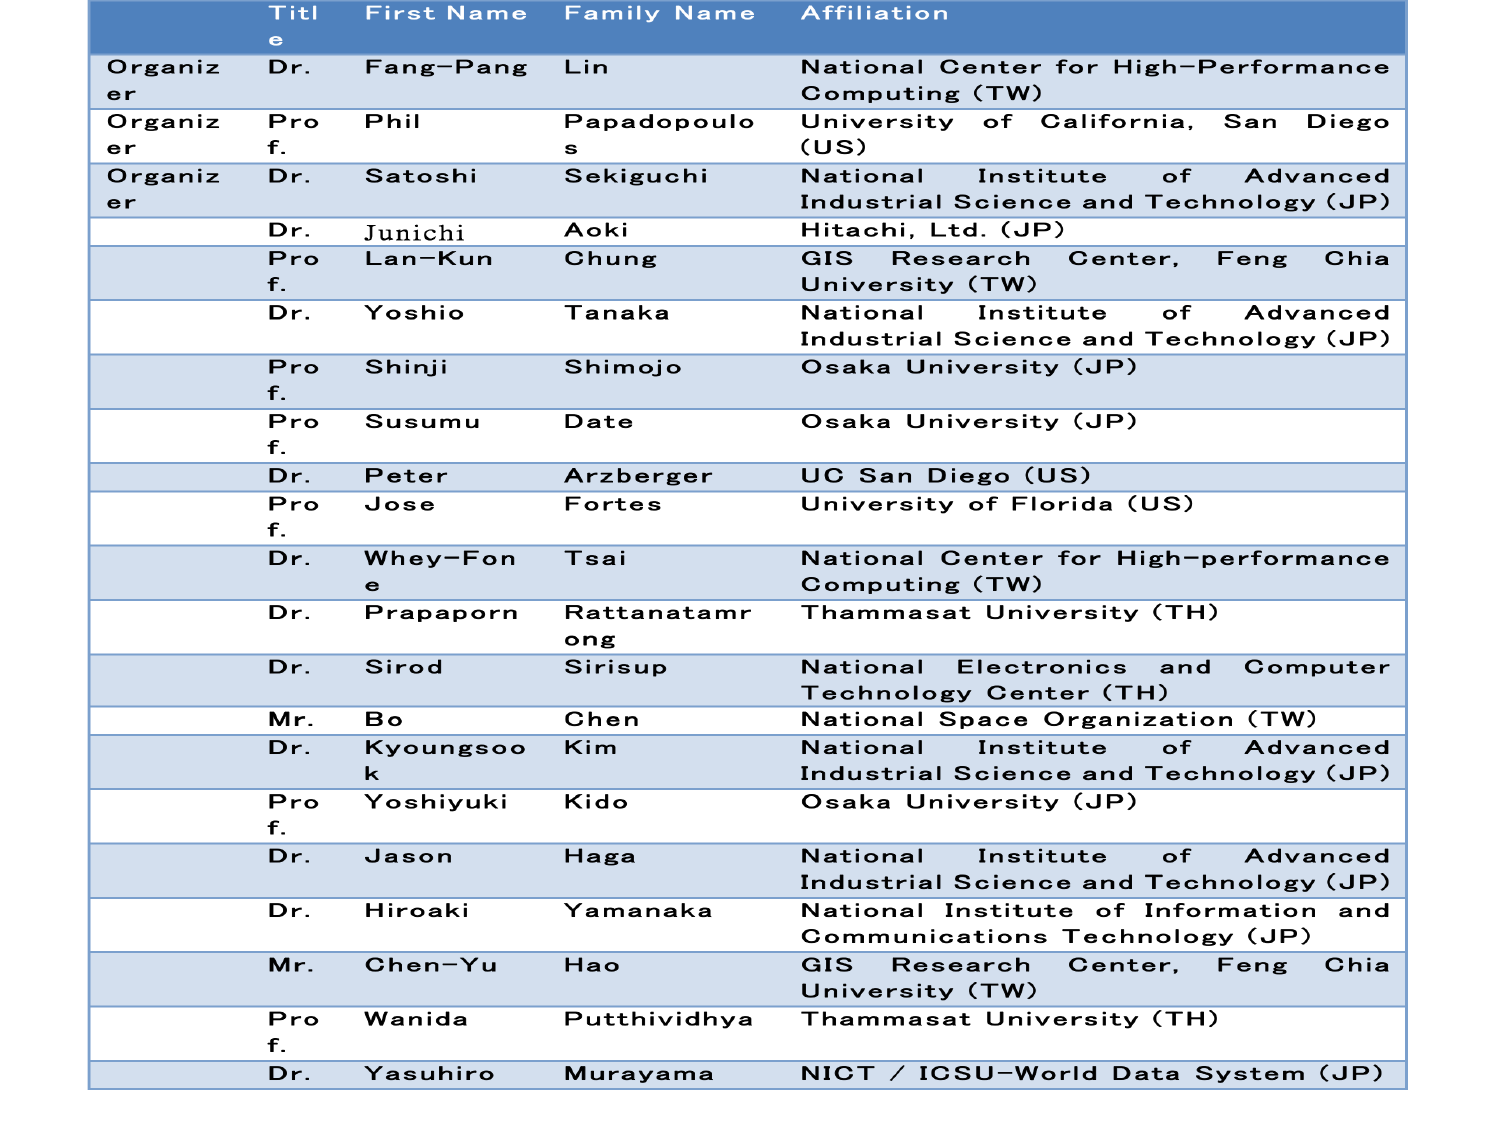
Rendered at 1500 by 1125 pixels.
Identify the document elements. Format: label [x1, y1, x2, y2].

text_box [87, 0, 1500, 1116]
